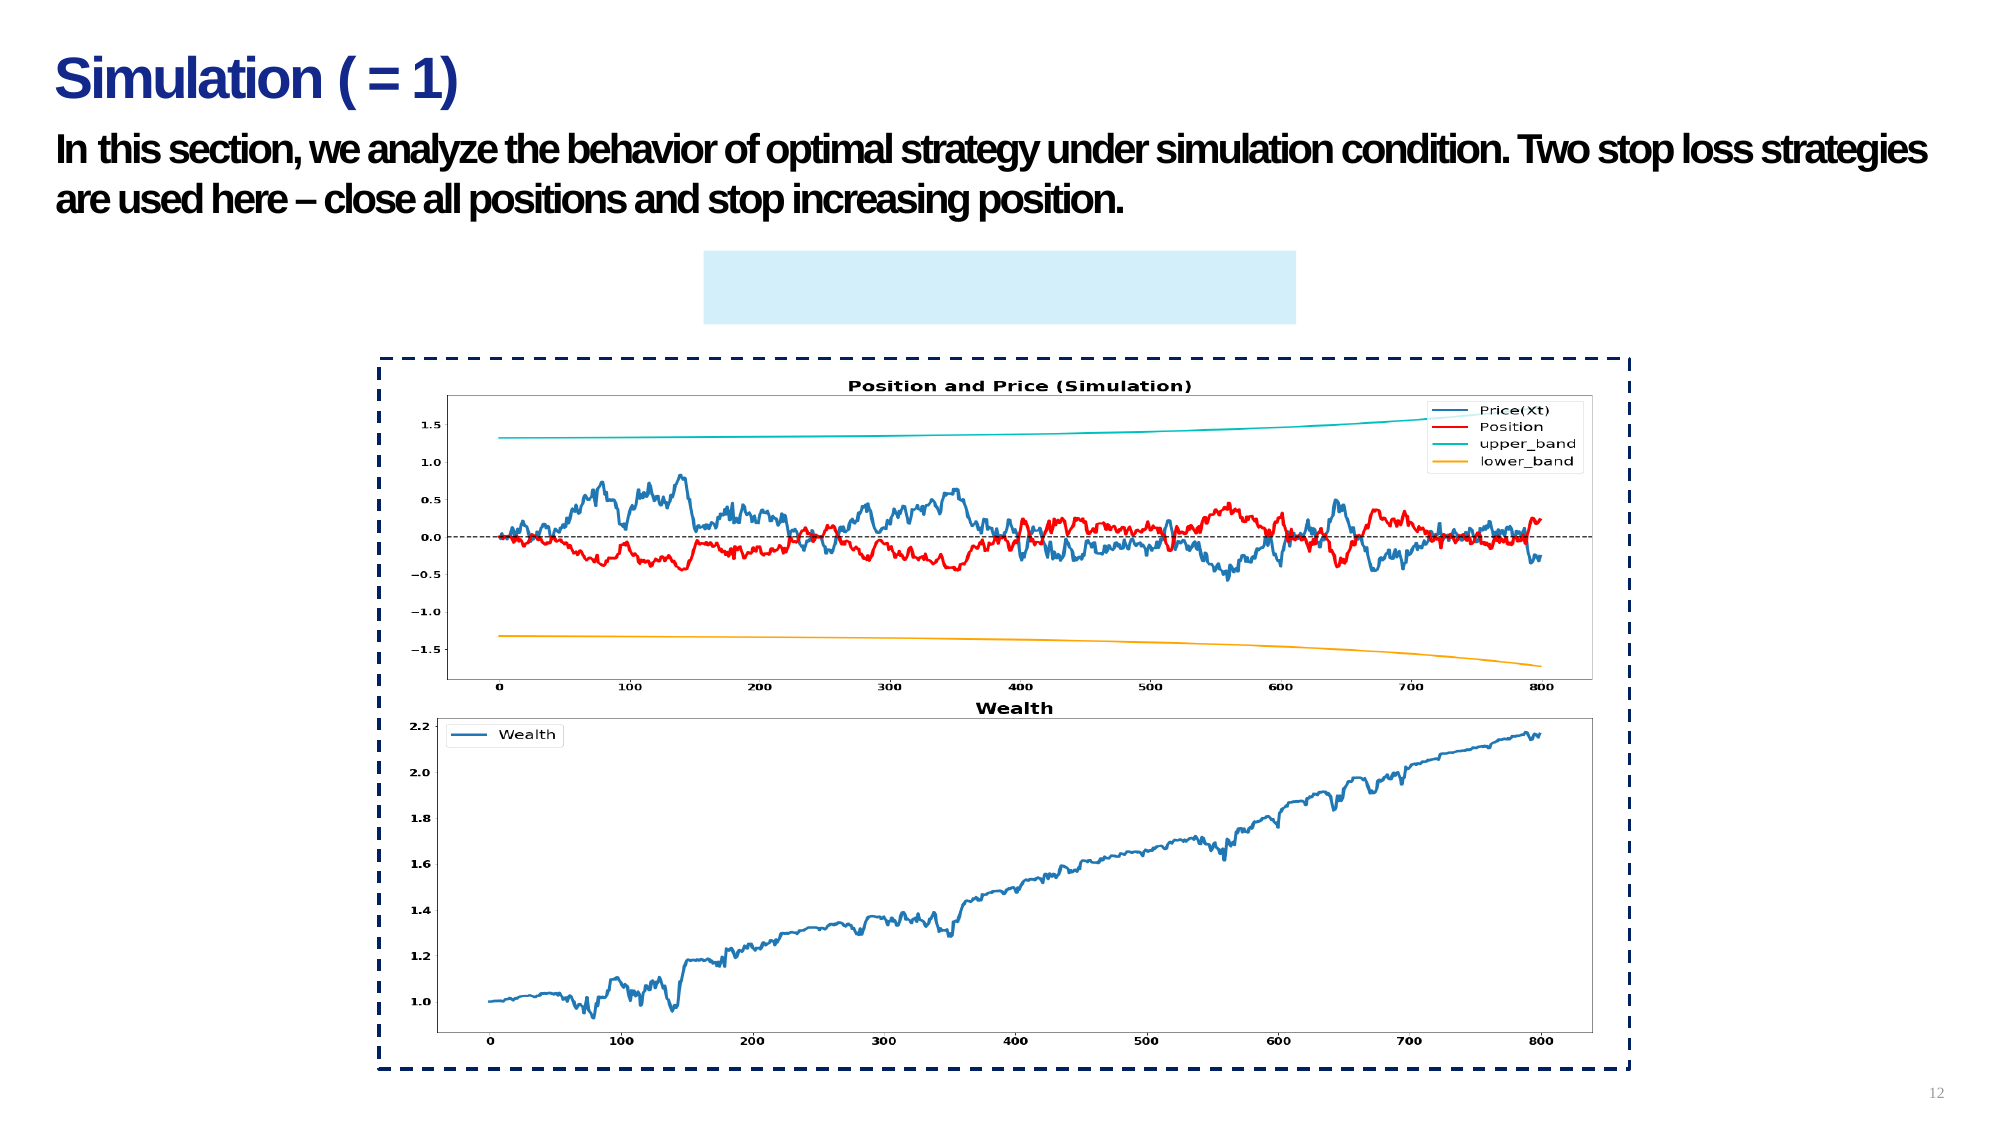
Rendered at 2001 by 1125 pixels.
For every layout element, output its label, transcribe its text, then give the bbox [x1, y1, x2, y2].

picture [403, 697, 1597, 1051]
text_box [378, 358, 1630, 1069]
picture [403, 376, 1597, 696]
title In this section, we analyze the behavior of optimal strategy under simulation condition. Two stop loss strategies are used here – close all positions and stop increasing position. [55, 121, 1946, 234]
